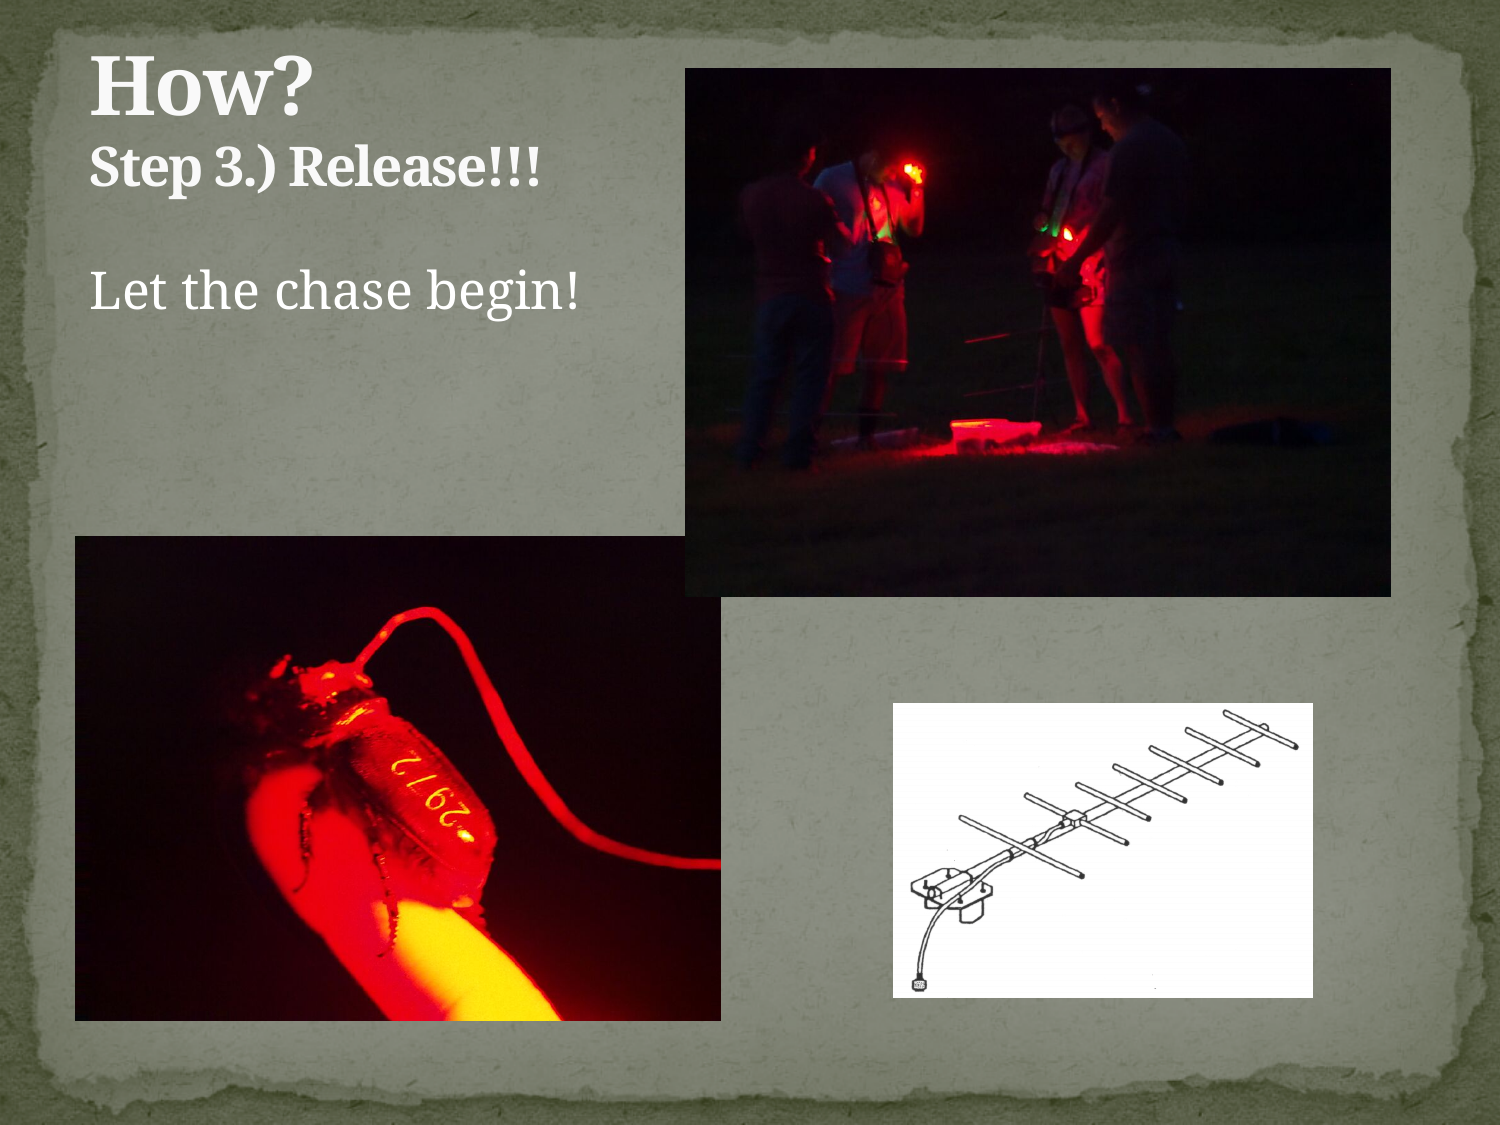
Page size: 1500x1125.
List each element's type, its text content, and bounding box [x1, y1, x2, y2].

title How? Step 3.) Release!!! [74, 24, 622, 206]
list Let the chase begin! [75, 249, 622, 373]
picture [75, 68, 1391, 1021]
picture [893, 703, 1313, 998]
